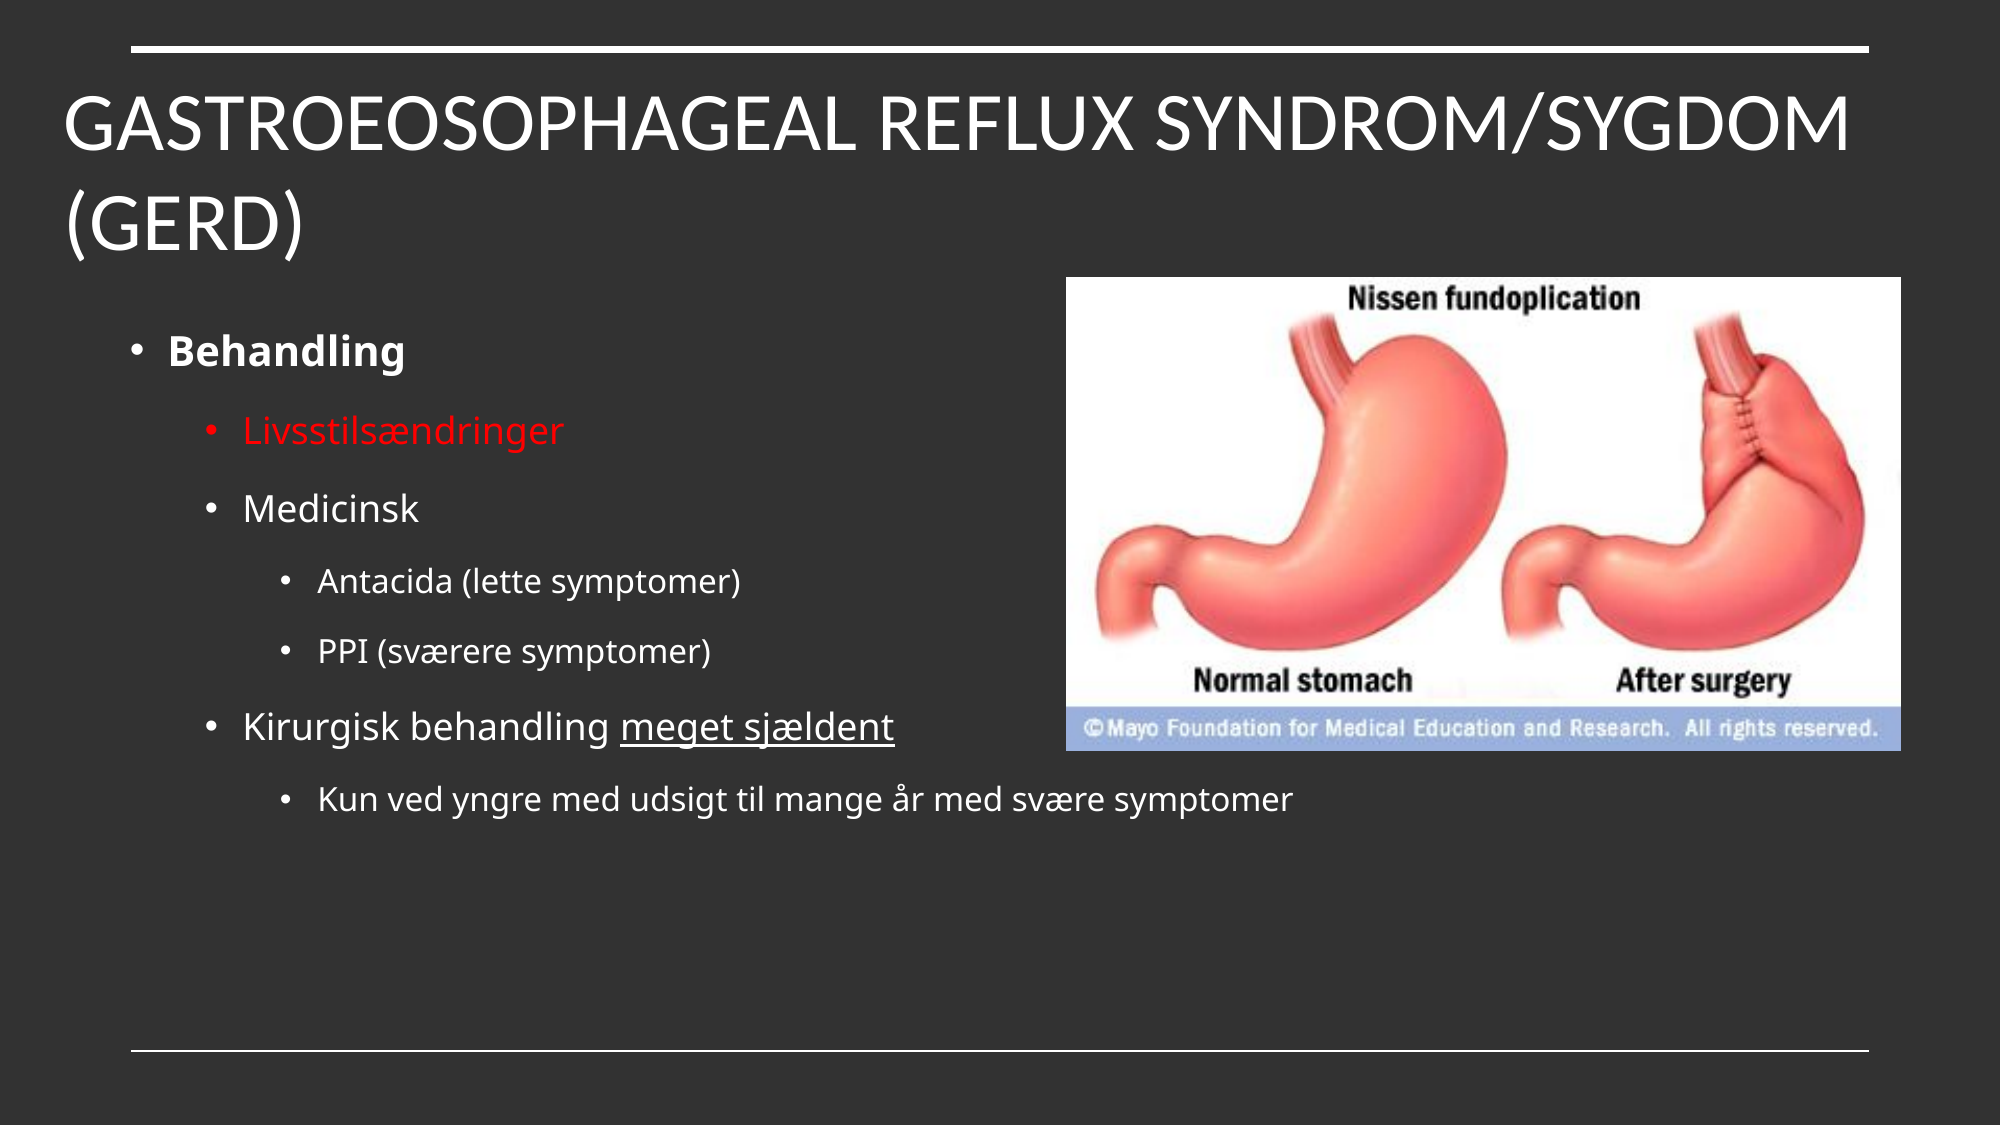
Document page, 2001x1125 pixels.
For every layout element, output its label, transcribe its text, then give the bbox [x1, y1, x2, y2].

title Gastroeosophageal reflux syndrom/sygdom (GERD) [48, 59, 2000, 278]
list Behandling Livsstilsændringer Medicinsk Antacida (lette symptomer) PPI (sværere symptomer) Kirurgisk behandling meget sjældent Kun ved yngre med udsigt til mange år med svære symptomer [114, 291, 1869, 978]
picture [1066, 277, 1901, 751]
